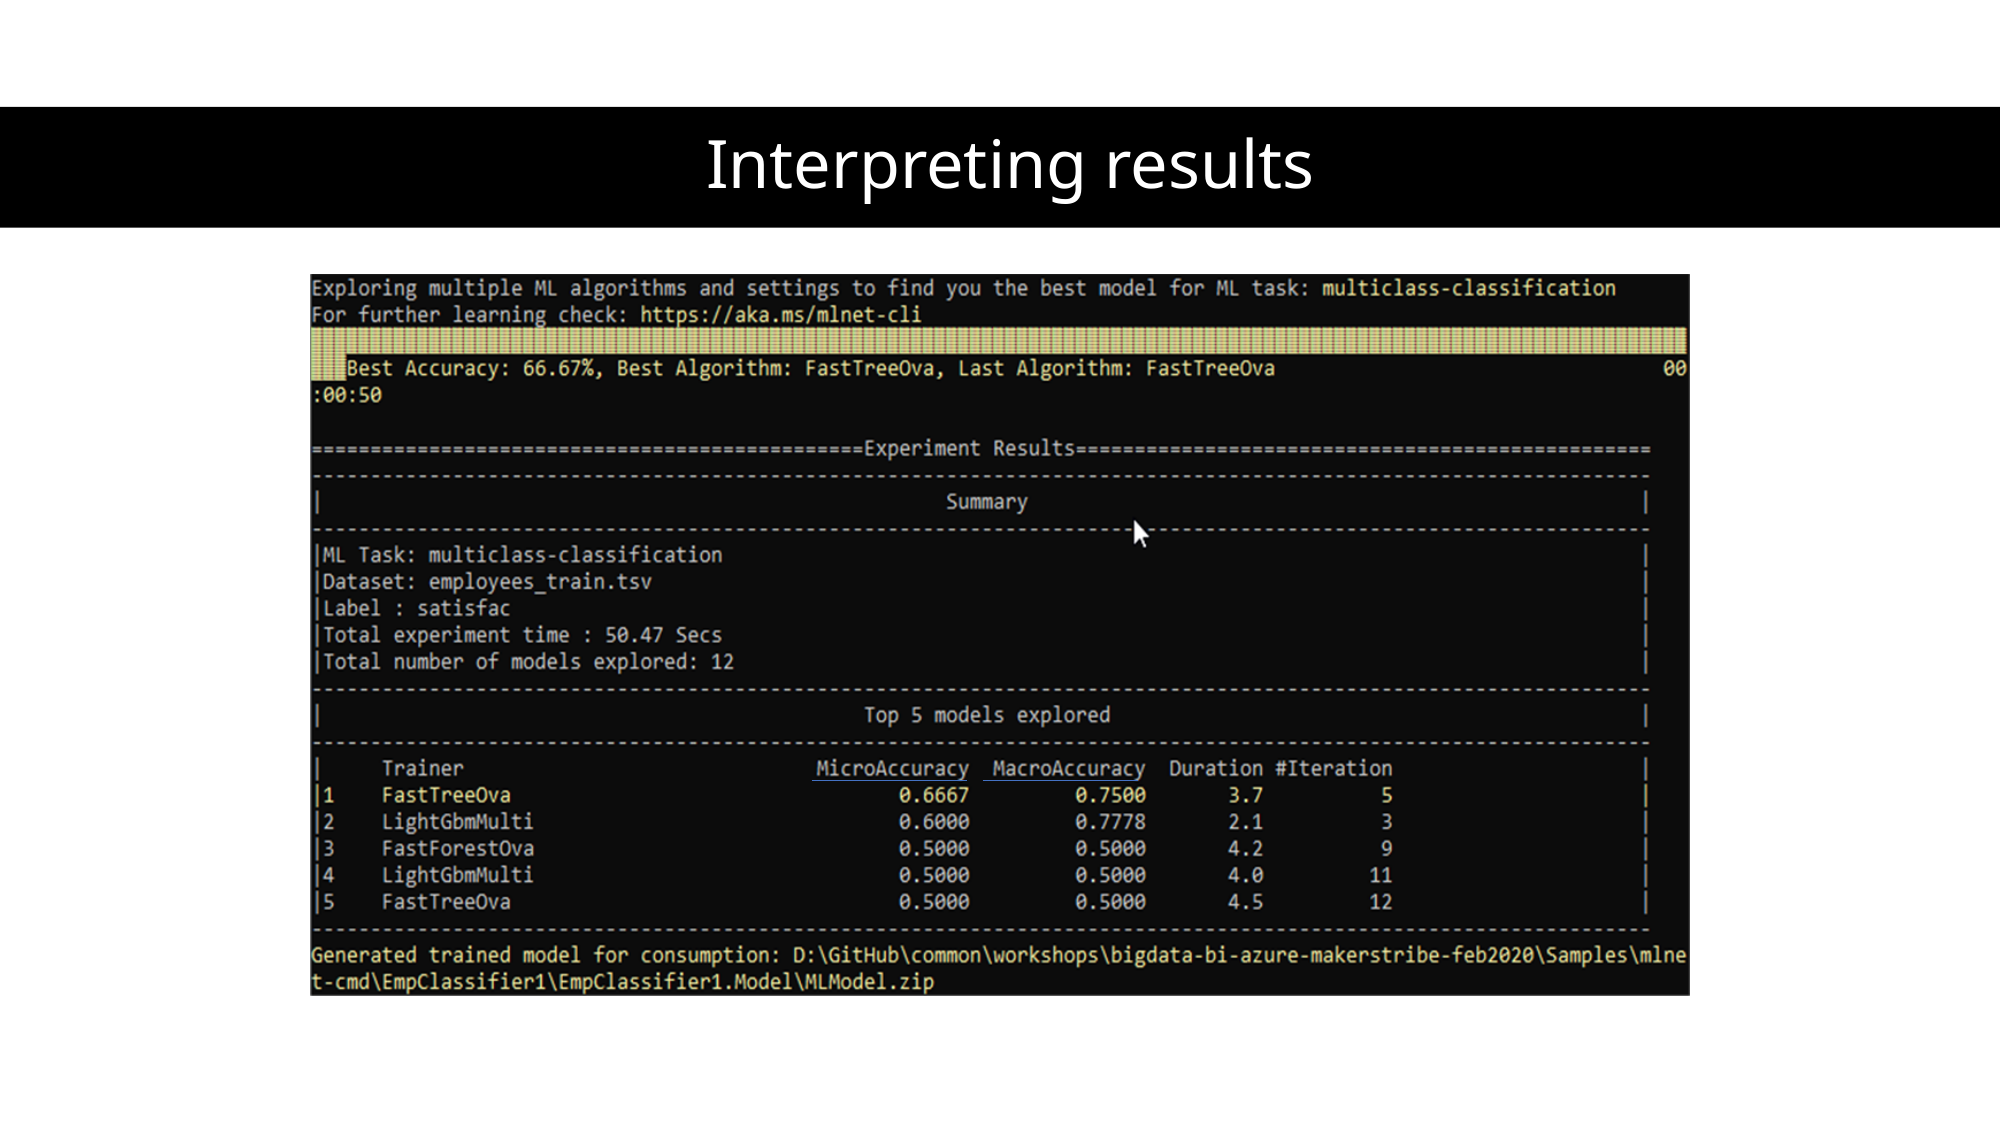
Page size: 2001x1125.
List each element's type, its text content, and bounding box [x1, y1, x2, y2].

picture [310, 274, 1690, 996]
text_box [0, 106, 2000, 229]
title Interpreting results [91, 105, 1931, 228]
